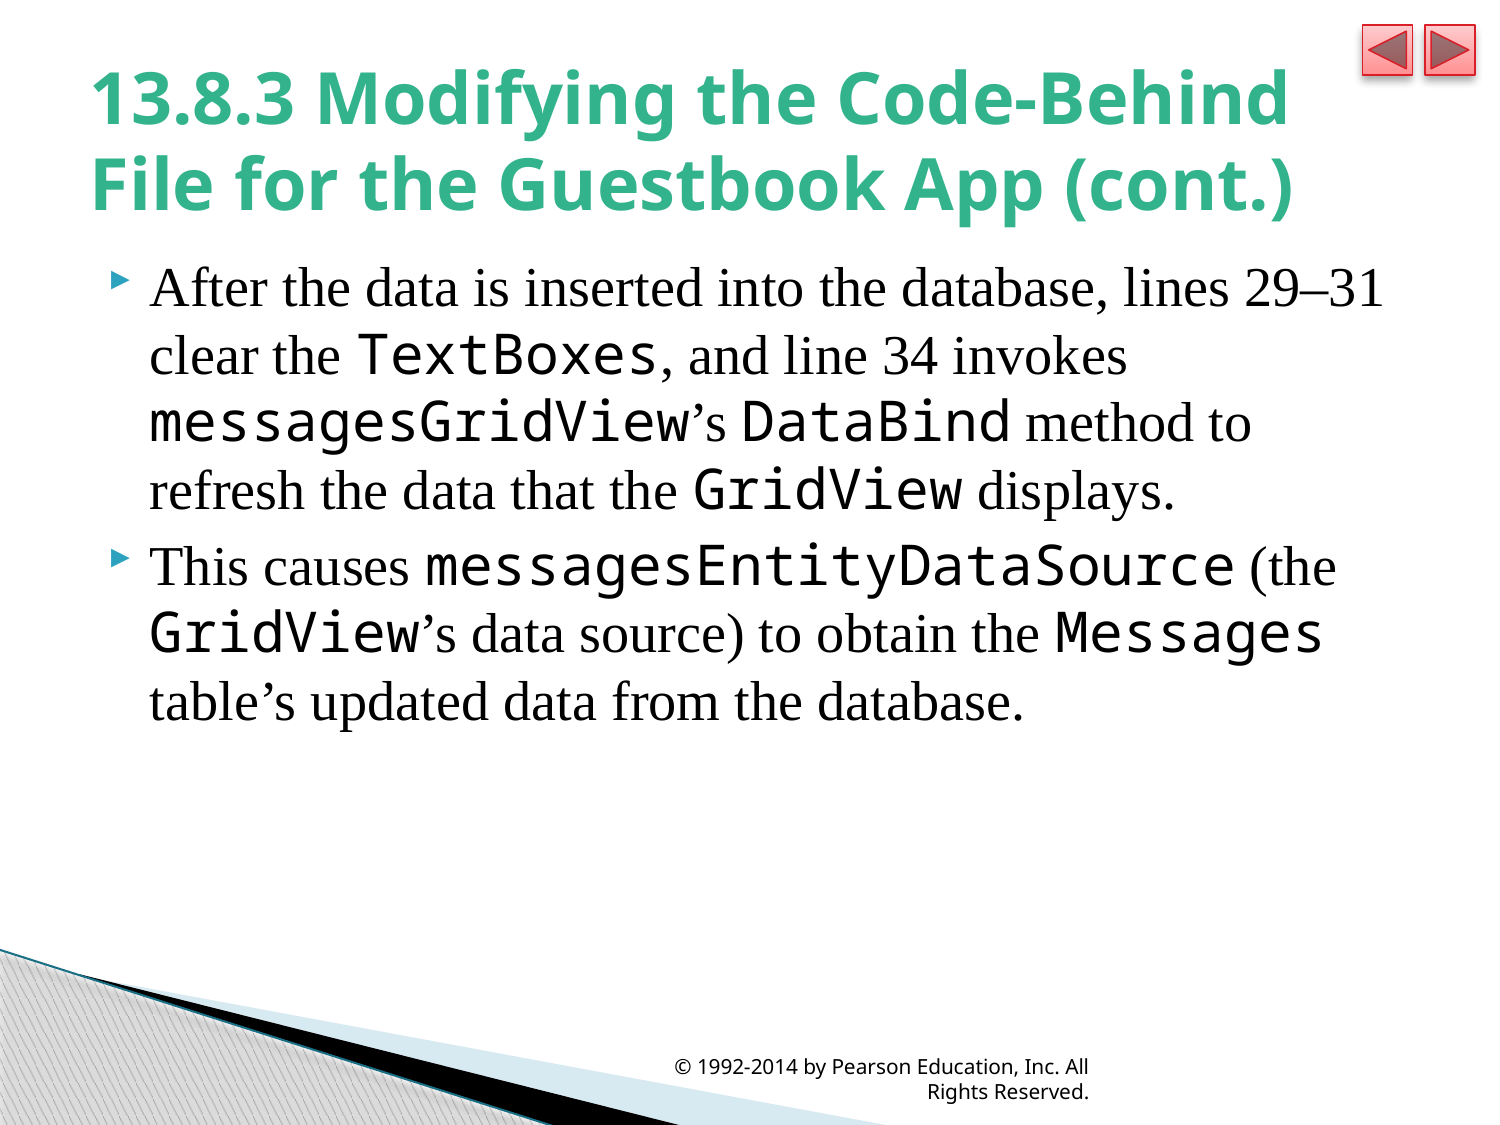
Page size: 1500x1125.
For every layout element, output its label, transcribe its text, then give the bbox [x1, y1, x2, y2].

footer © 1992-2014 by Pearson Education, Inc. All Rights Reserved. [650, 1051, 1105, 1112]
list After the data is inserted into the database, lines 29–31 clear the TextBoxes, and line 34 invokes messagesGridView’s DataBind method to refresh the data that the GridView displays. This causes messagesEntityDataSource (the GridView’s data source) to obtain the Messages table’s updated data from the database. [75, 242, 1425, 986]
title 13.8.3 Modifying the Code-Behind File for the Guestbook App (cont.) [75, 45, 1425, 233]
